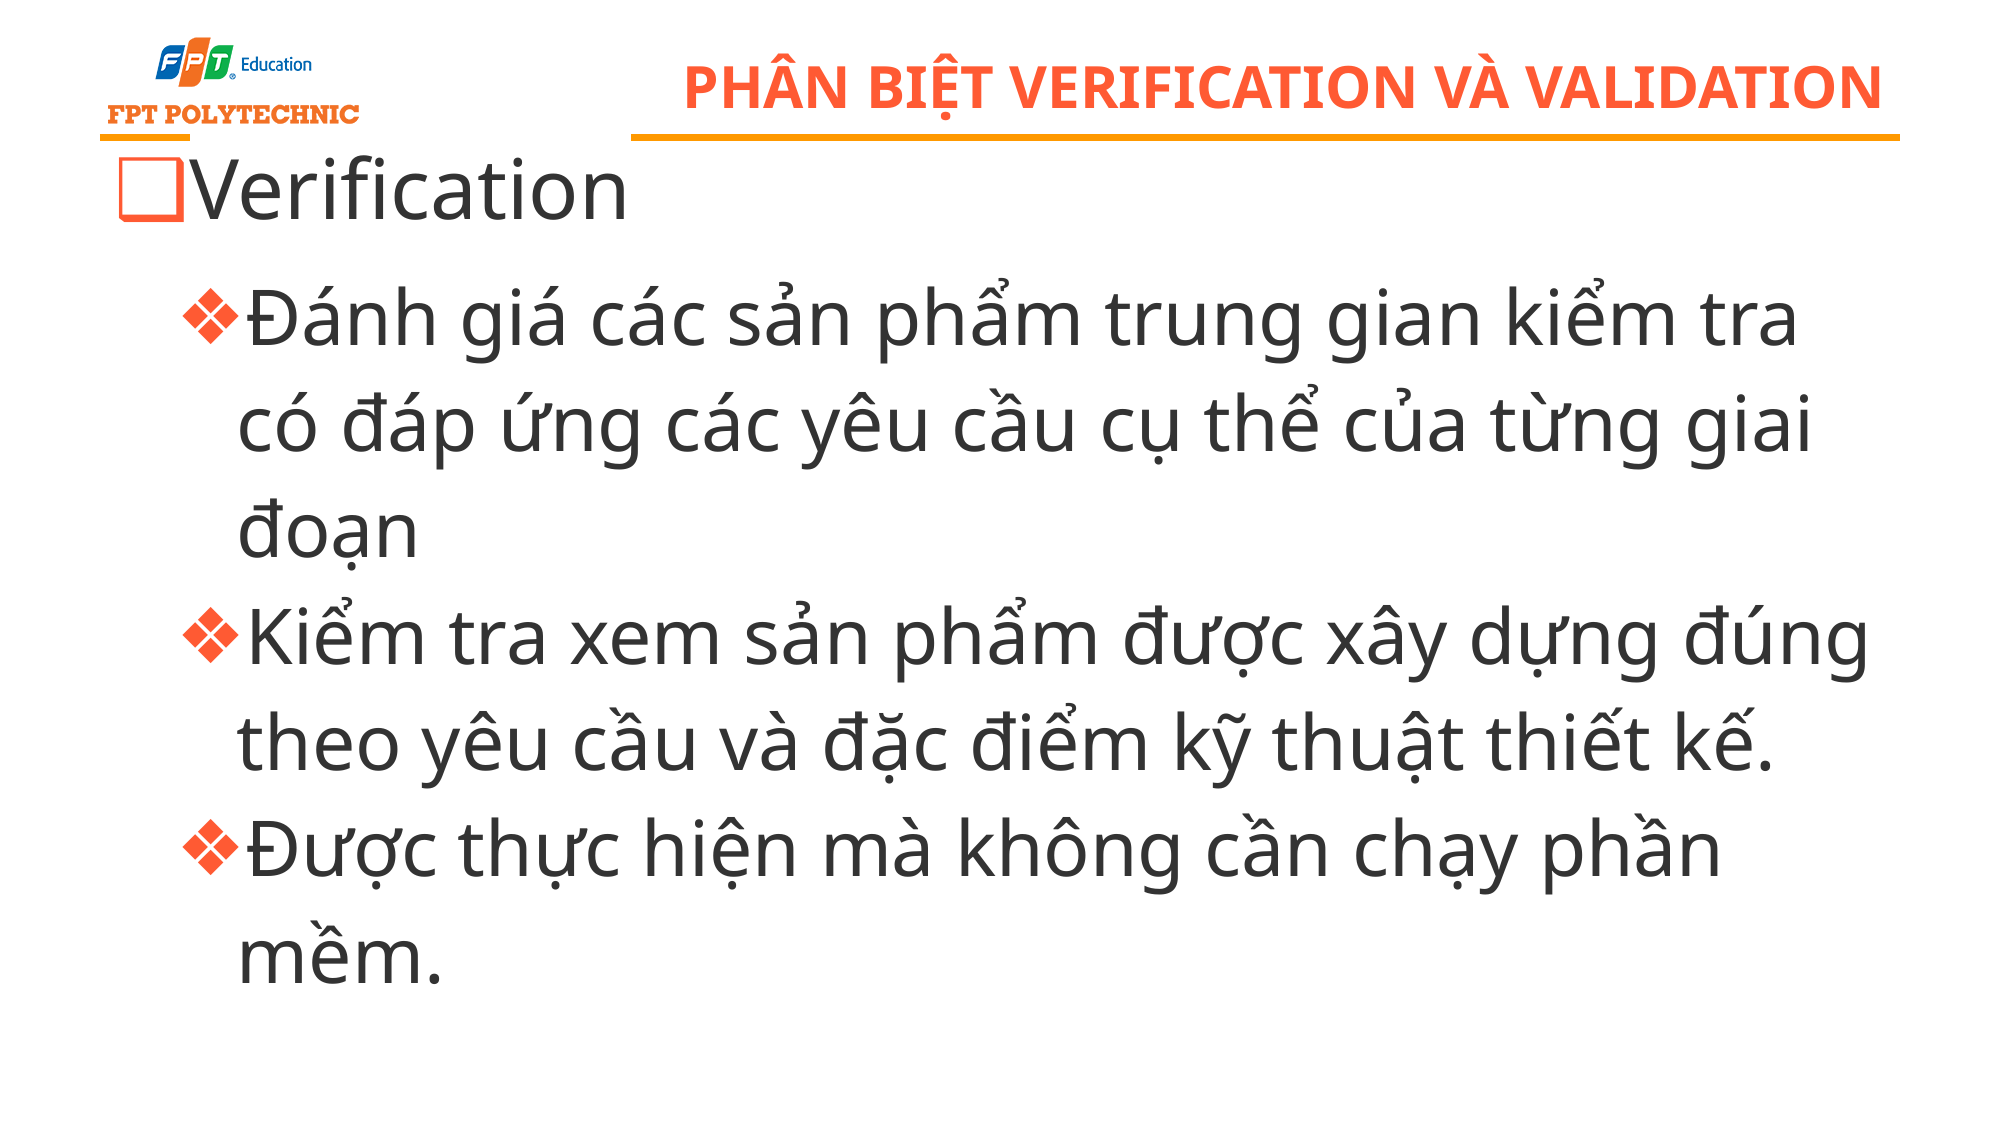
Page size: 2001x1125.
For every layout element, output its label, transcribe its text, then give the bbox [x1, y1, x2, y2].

list Đánh giá các sản phẩm trung gian kiểm tra có đáp ứng các yêu cầu cụ thể của từng giai đoạn Kiểm tra xem sản phẩm được xây dựng đúng theo yêu cầu và đặc điểm kỹ thuật thiết kế. Được thực hiện mà không cần chạy phần mềm. [99, 246, 1900, 1104]
list Verification [99, 128, 1900, 244]
picture [99, 25, 367, 128]
title Phân biệt verification và validation [366, 45, 1900, 125]
